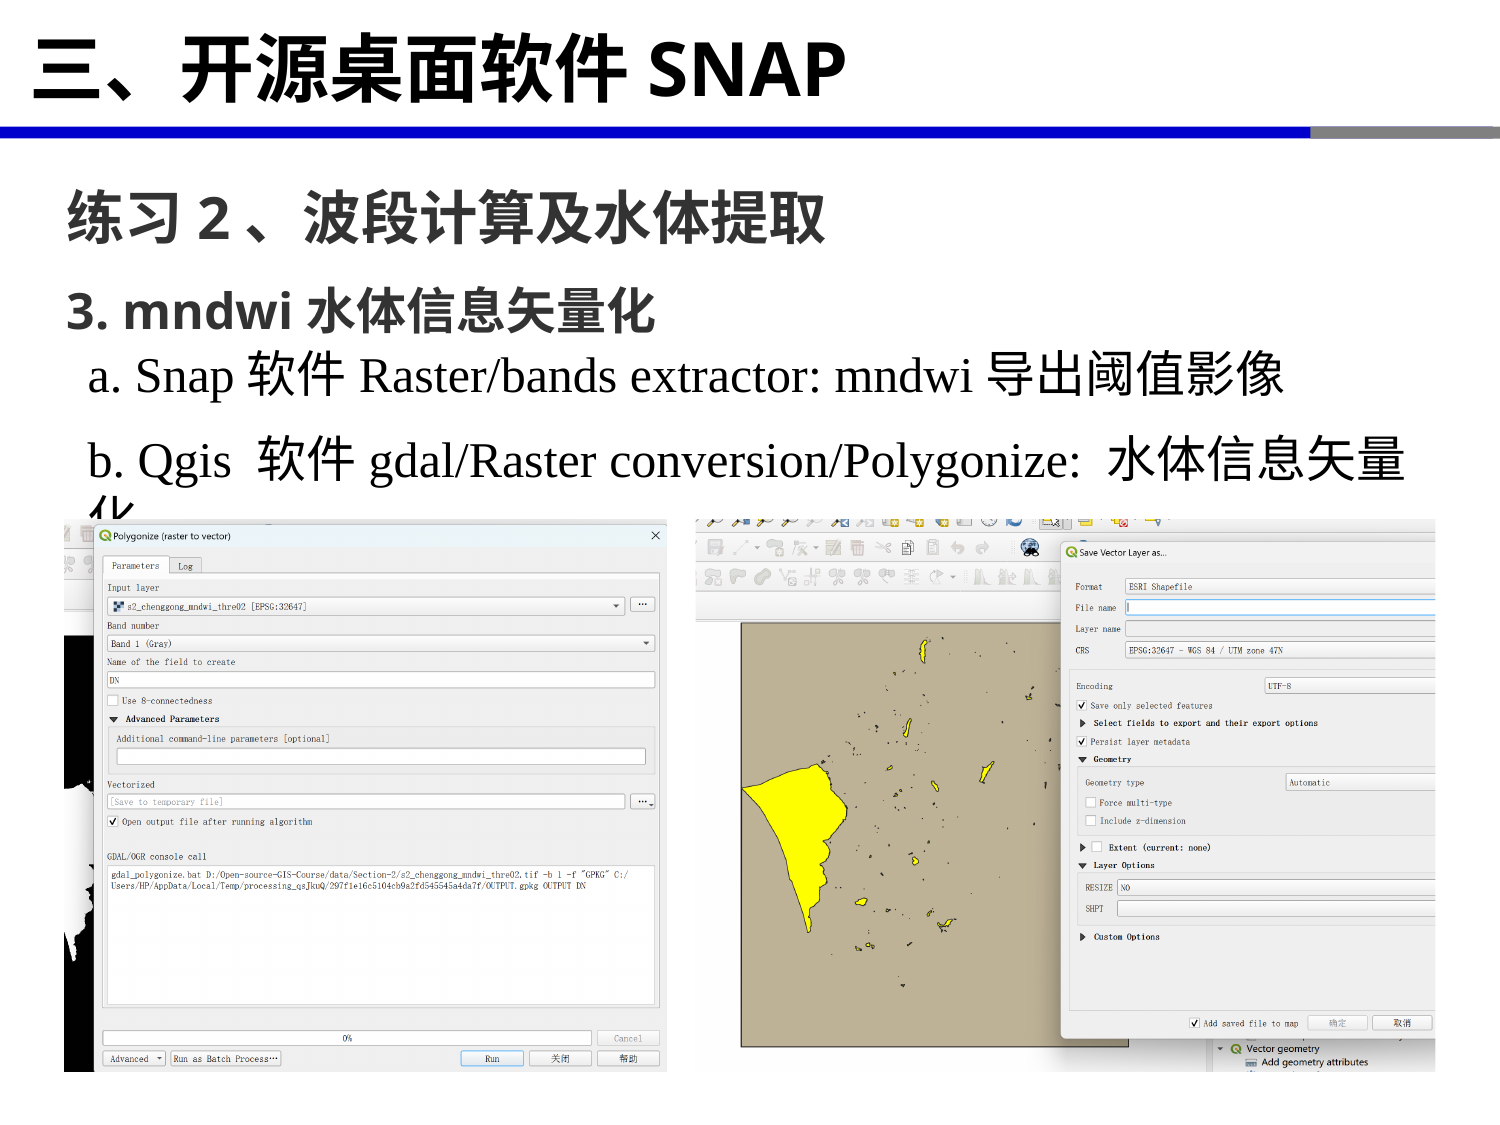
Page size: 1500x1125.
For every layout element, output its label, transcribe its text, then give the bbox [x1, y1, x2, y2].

picture [695, 519, 1436, 1073]
text_box 3. mndwi水体信息矢量化 [52, 242, 1382, 347]
text_box 练习2、波段计算及水体提取 [52, 138, 1448, 259]
title 三、开源桌面软件SNAP [0, 1, 1479, 132]
text_box a. Snap软件Raster/bands extractor: mndwi导出阈值影像 b. Qgis 软件gdal/Raster conversion/Polygonize: 水体信息矢量化 [72, 335, 1448, 556]
picture [64, 519, 667, 1073]
